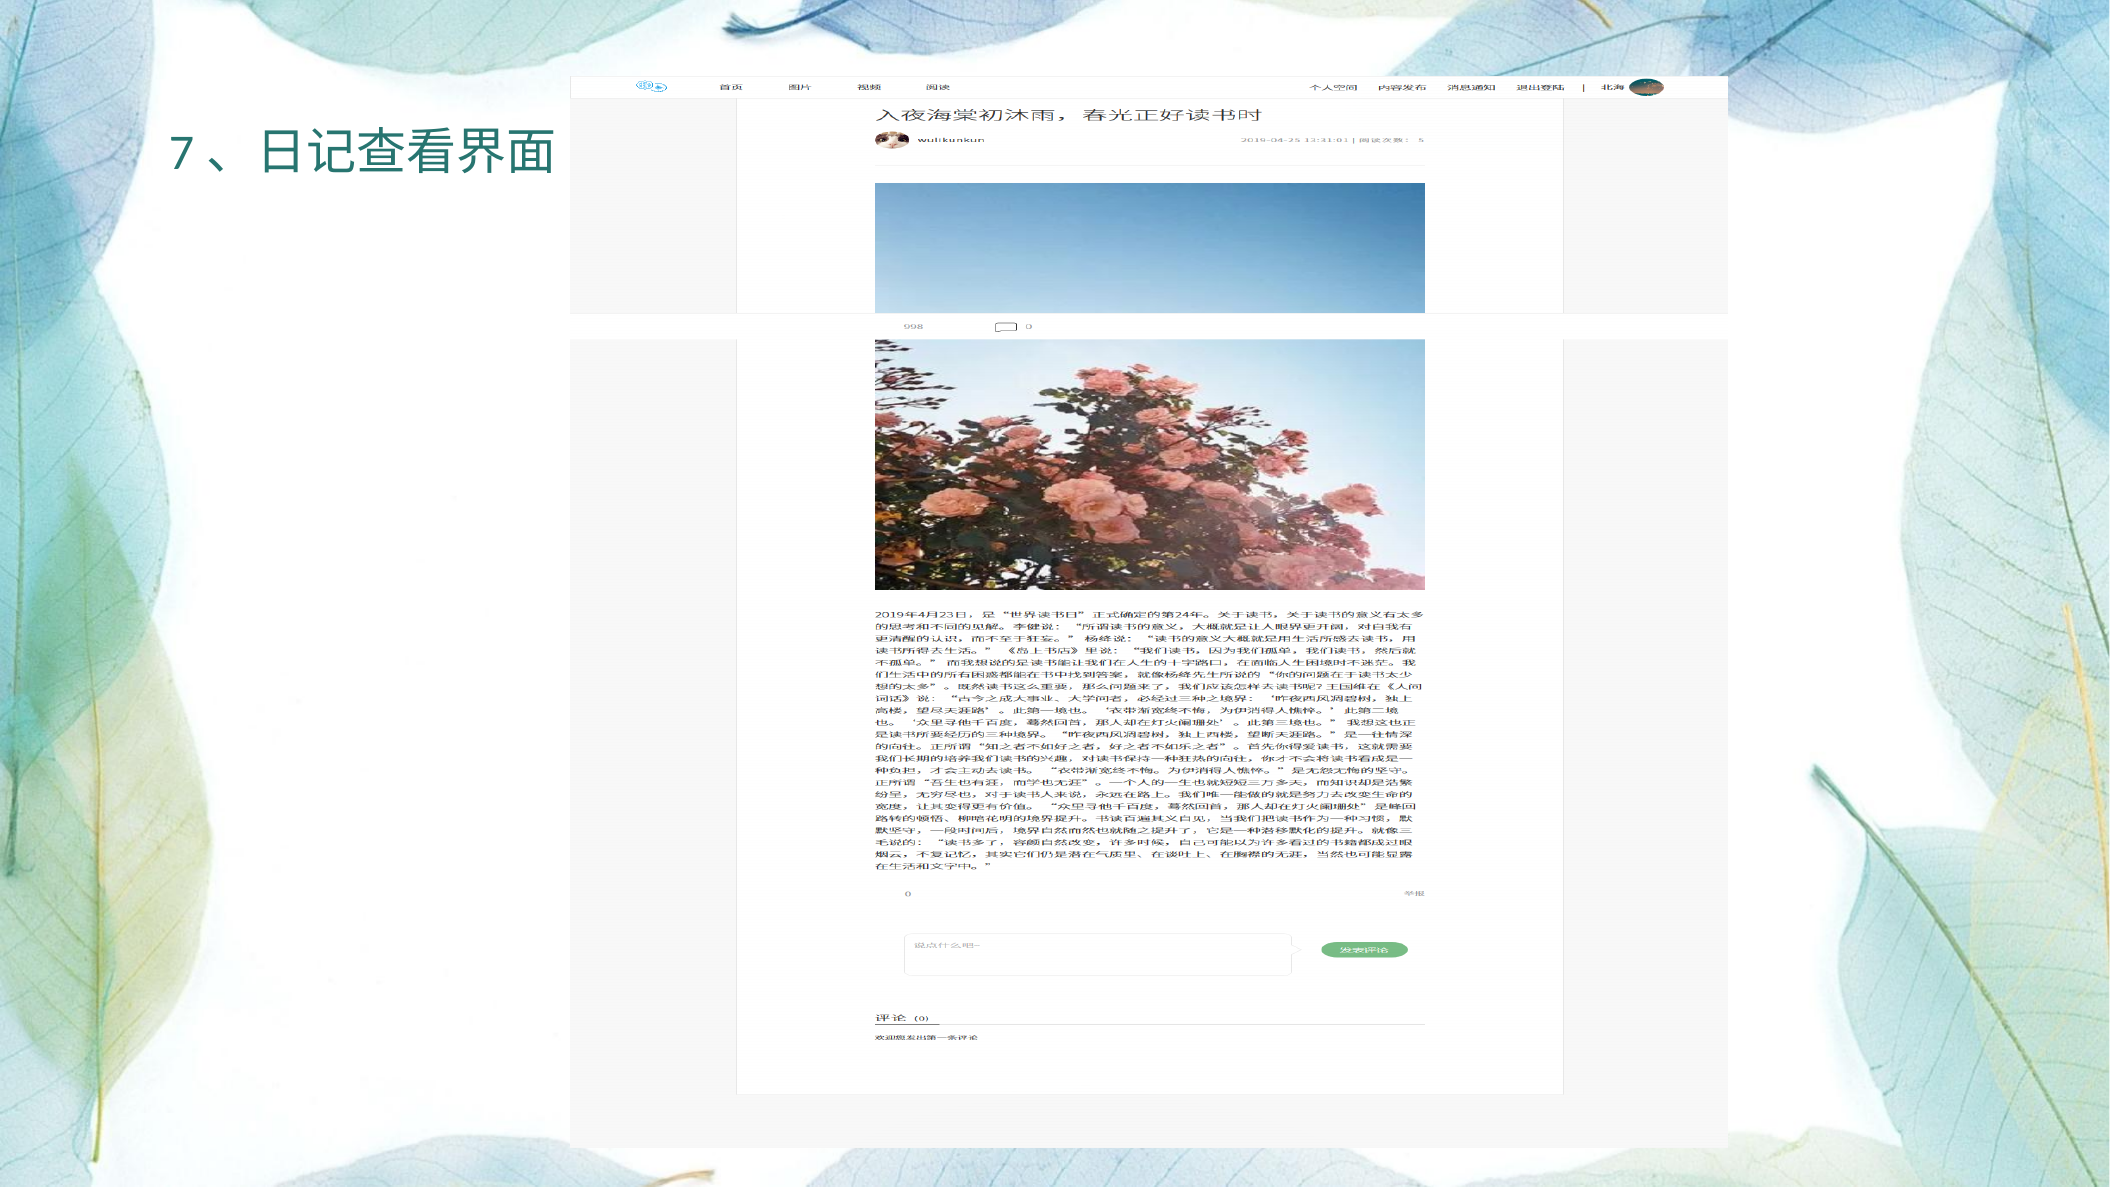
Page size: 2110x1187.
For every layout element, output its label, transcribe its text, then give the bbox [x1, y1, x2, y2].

text_box 7、日记查看界面 [154, 112, 570, 188]
picture [0, 0, 2110, 1187]
